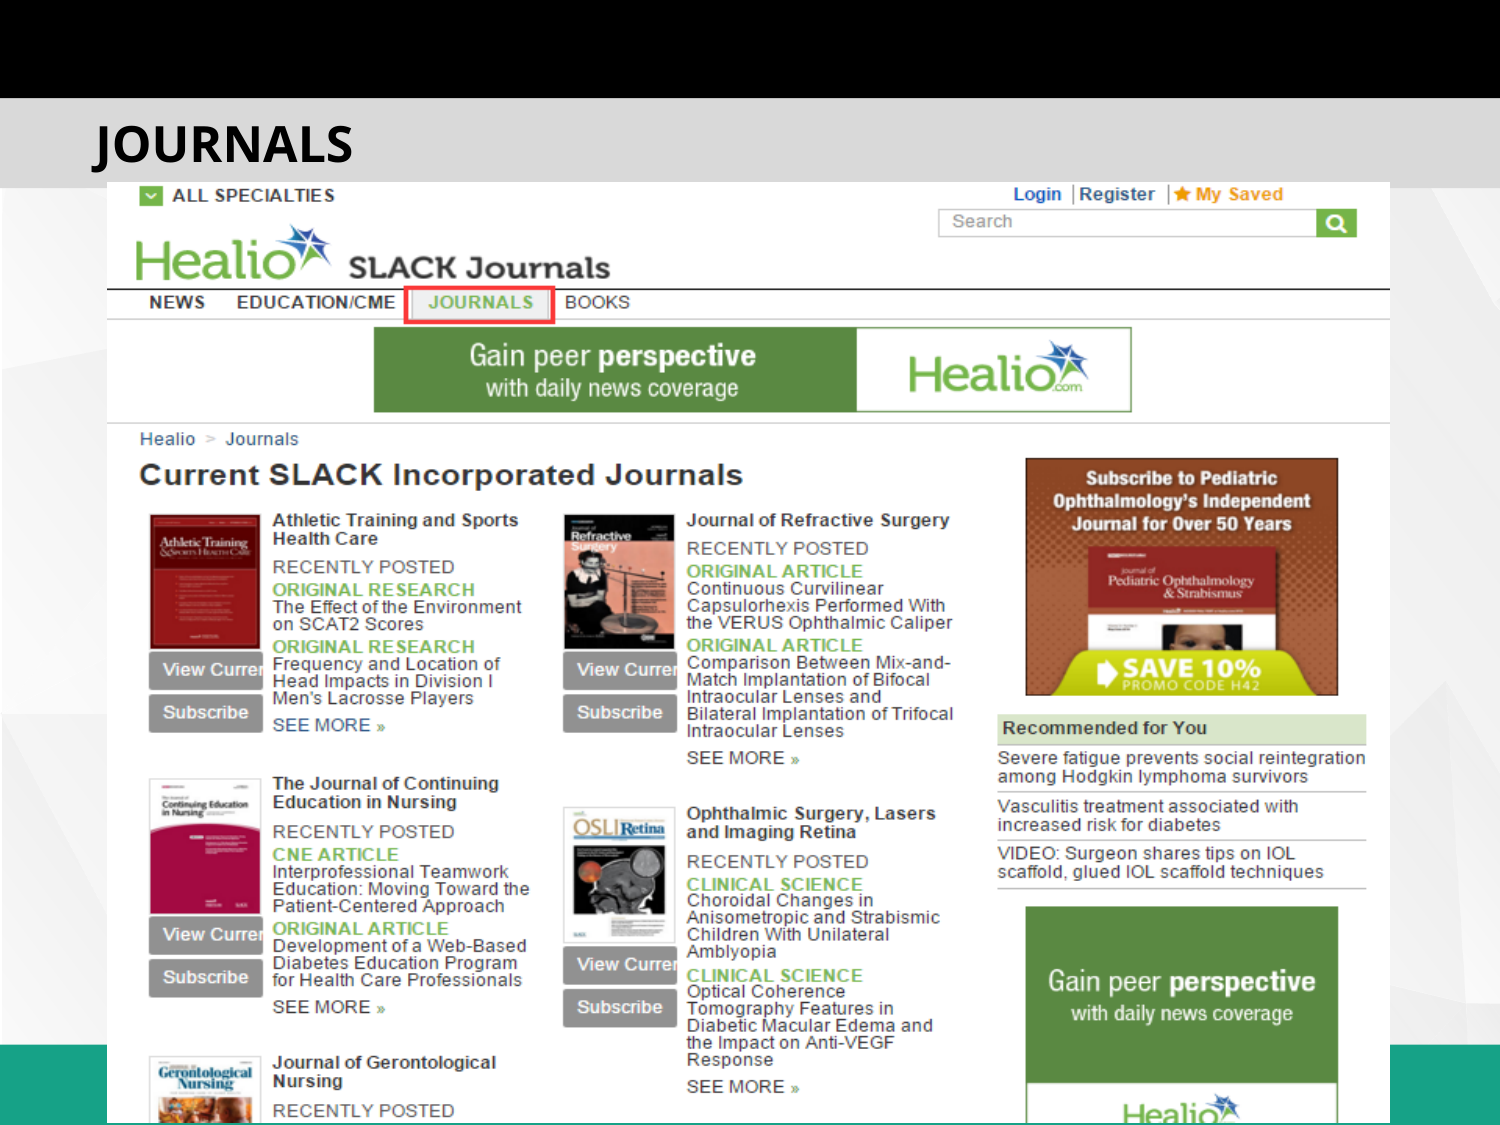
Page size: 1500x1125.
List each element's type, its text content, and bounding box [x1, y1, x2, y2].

picture [0, 182, 1500, 1123]
list JOURNALS [80, 111, 559, 183]
